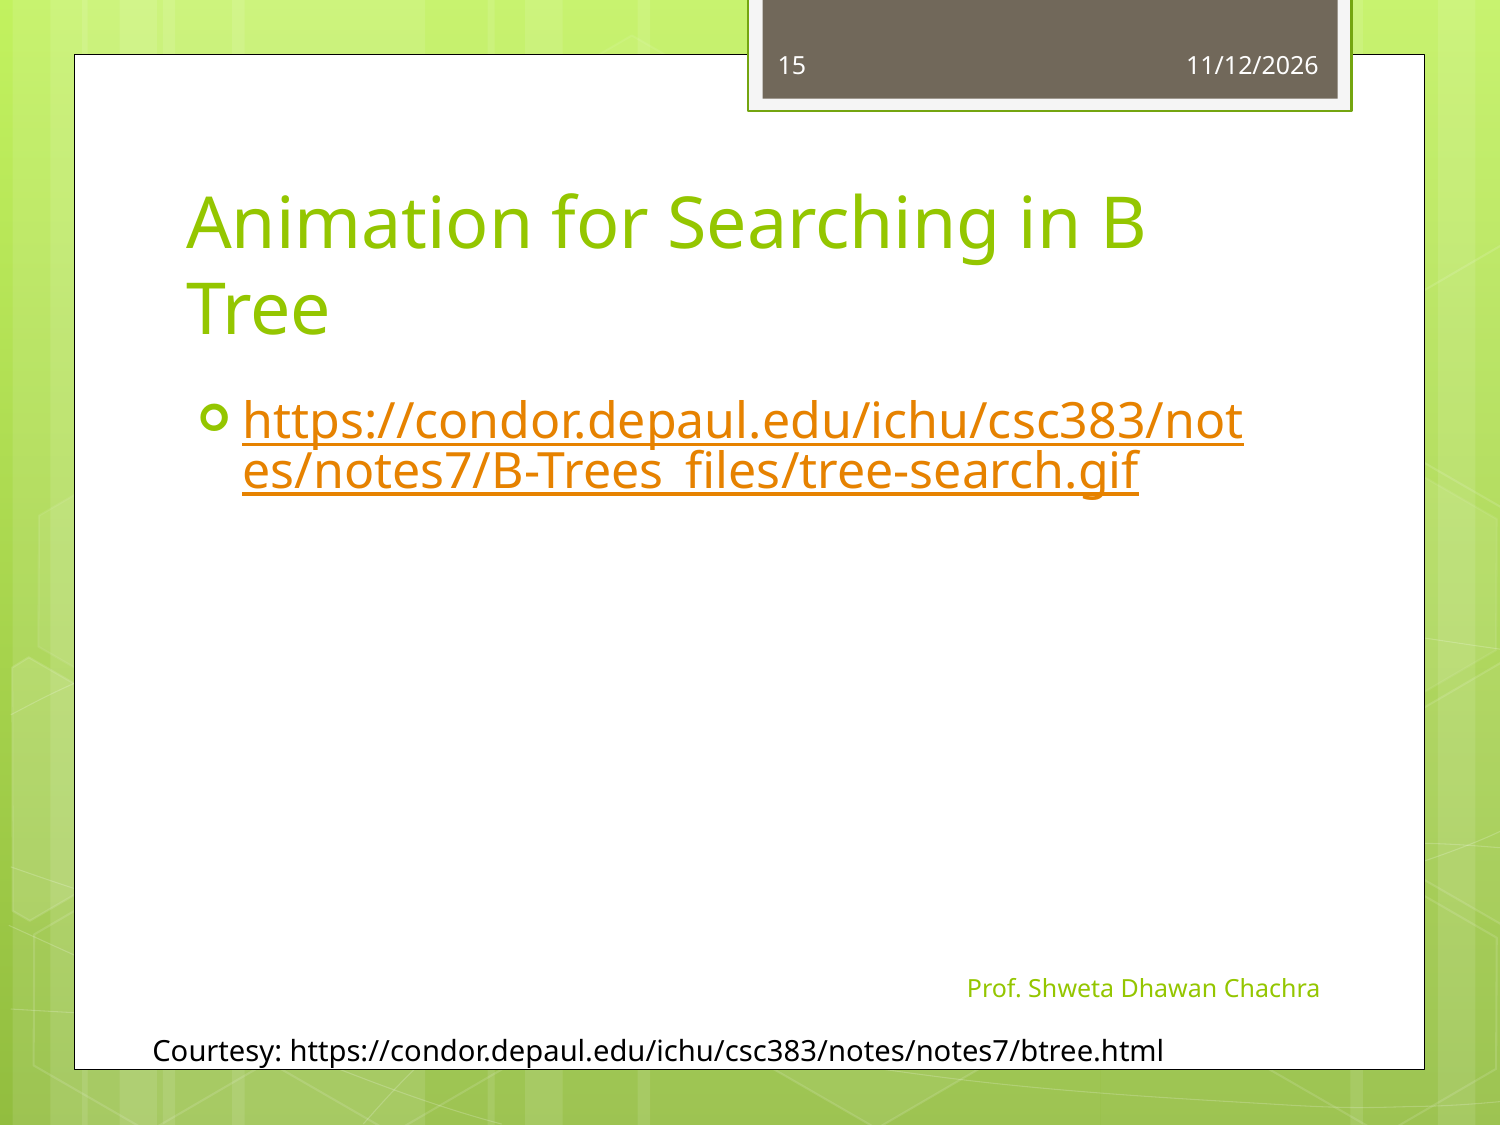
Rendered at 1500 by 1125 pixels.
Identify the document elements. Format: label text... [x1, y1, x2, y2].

slide_number 15 [762, 36, 982, 97]
title Animation for Searching in B Tree [171, 168, 1324, 357]
footer Prof. Shweta Dhawan Chachra [761, 960, 1336, 1020]
list https://condor.depaul.edu/ichu/csc383/notes/notes7/B-Trees_files/tree-search.gif [171, 381, 1283, 957]
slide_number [983, 36, 1334, 97]
text_box Courtesy: https://condor.depaul.edu/ichu/csc383/notes/notes7/btree.html [137, 1024, 1238, 1075]
